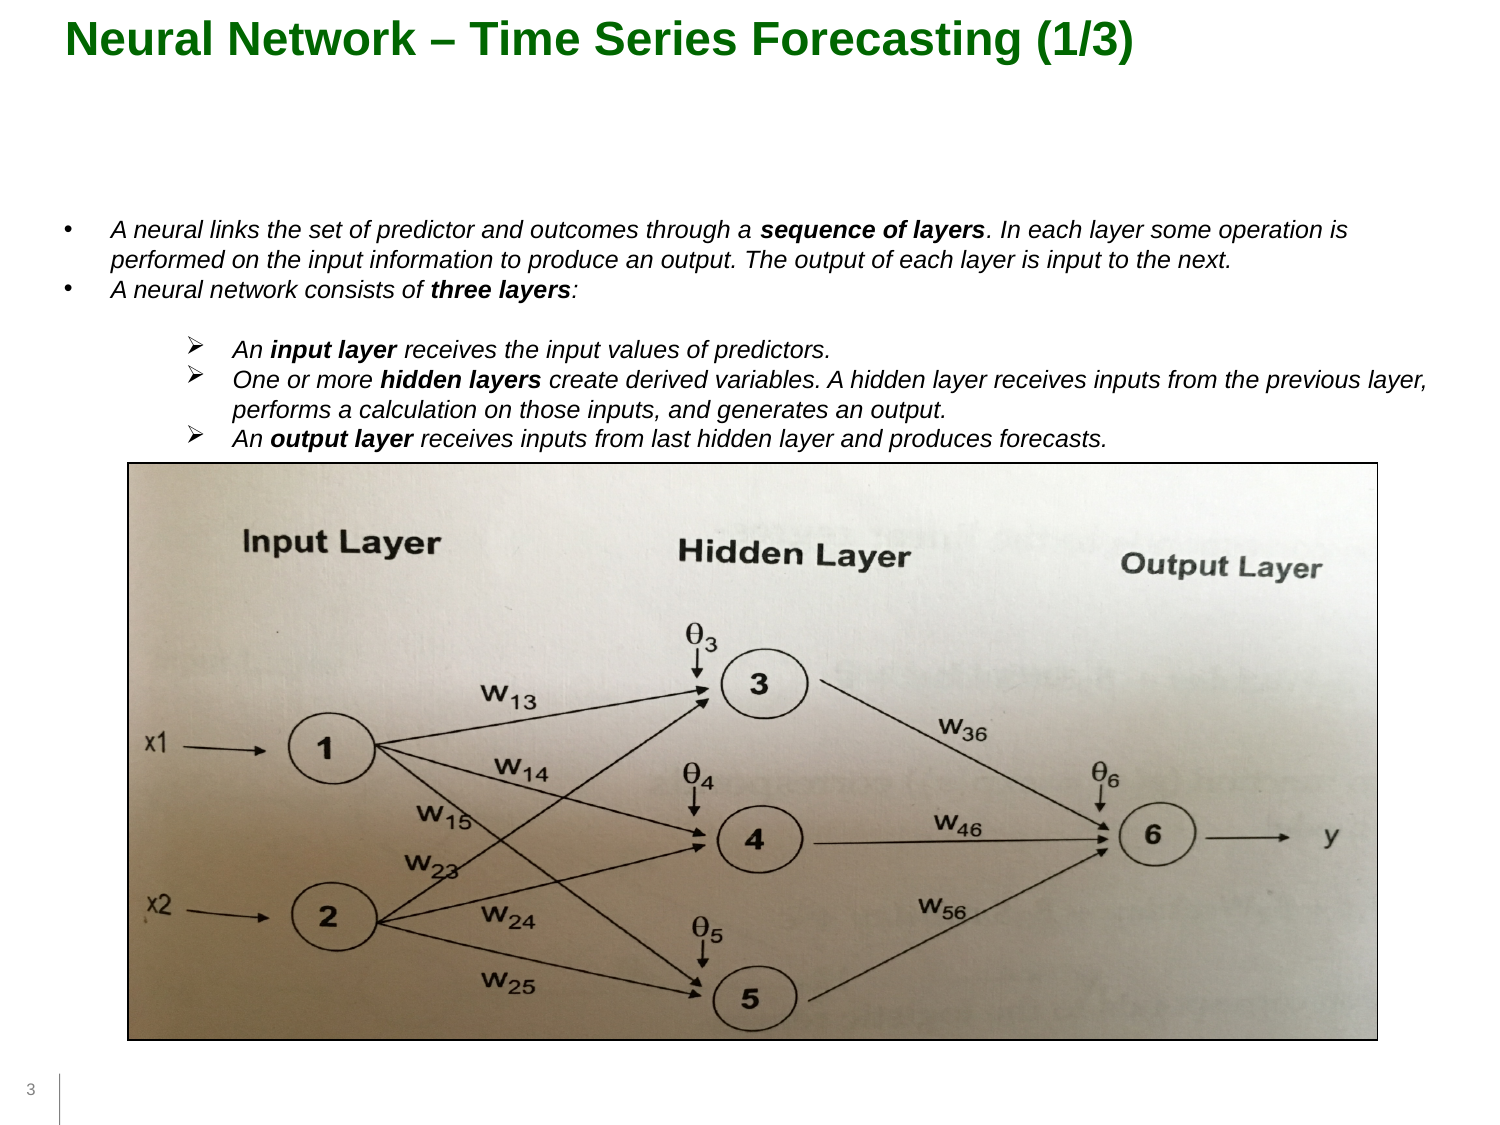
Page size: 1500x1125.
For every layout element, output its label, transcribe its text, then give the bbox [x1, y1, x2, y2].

title Neural Network – Time Series Forecasting (1/3) [50, 0, 1450, 163]
text_box A neural links the set of predictor and outcomes through a sequence of layers. In each layer some operation is performed on the input information to produce an output. The output of each layer is input to the next. A neural network consists of three layers: An input layer receives the input values of predictors. One or more hidden layers create derived variables. A hidden layer receives inputs from the previous layer, performs a calculation on those inputs, and generates an output. An output layer receives inputs from last hidden layer and produces forecasts. [49, 206, 1480, 461]
picture [128, 463, 1377, 1040]
